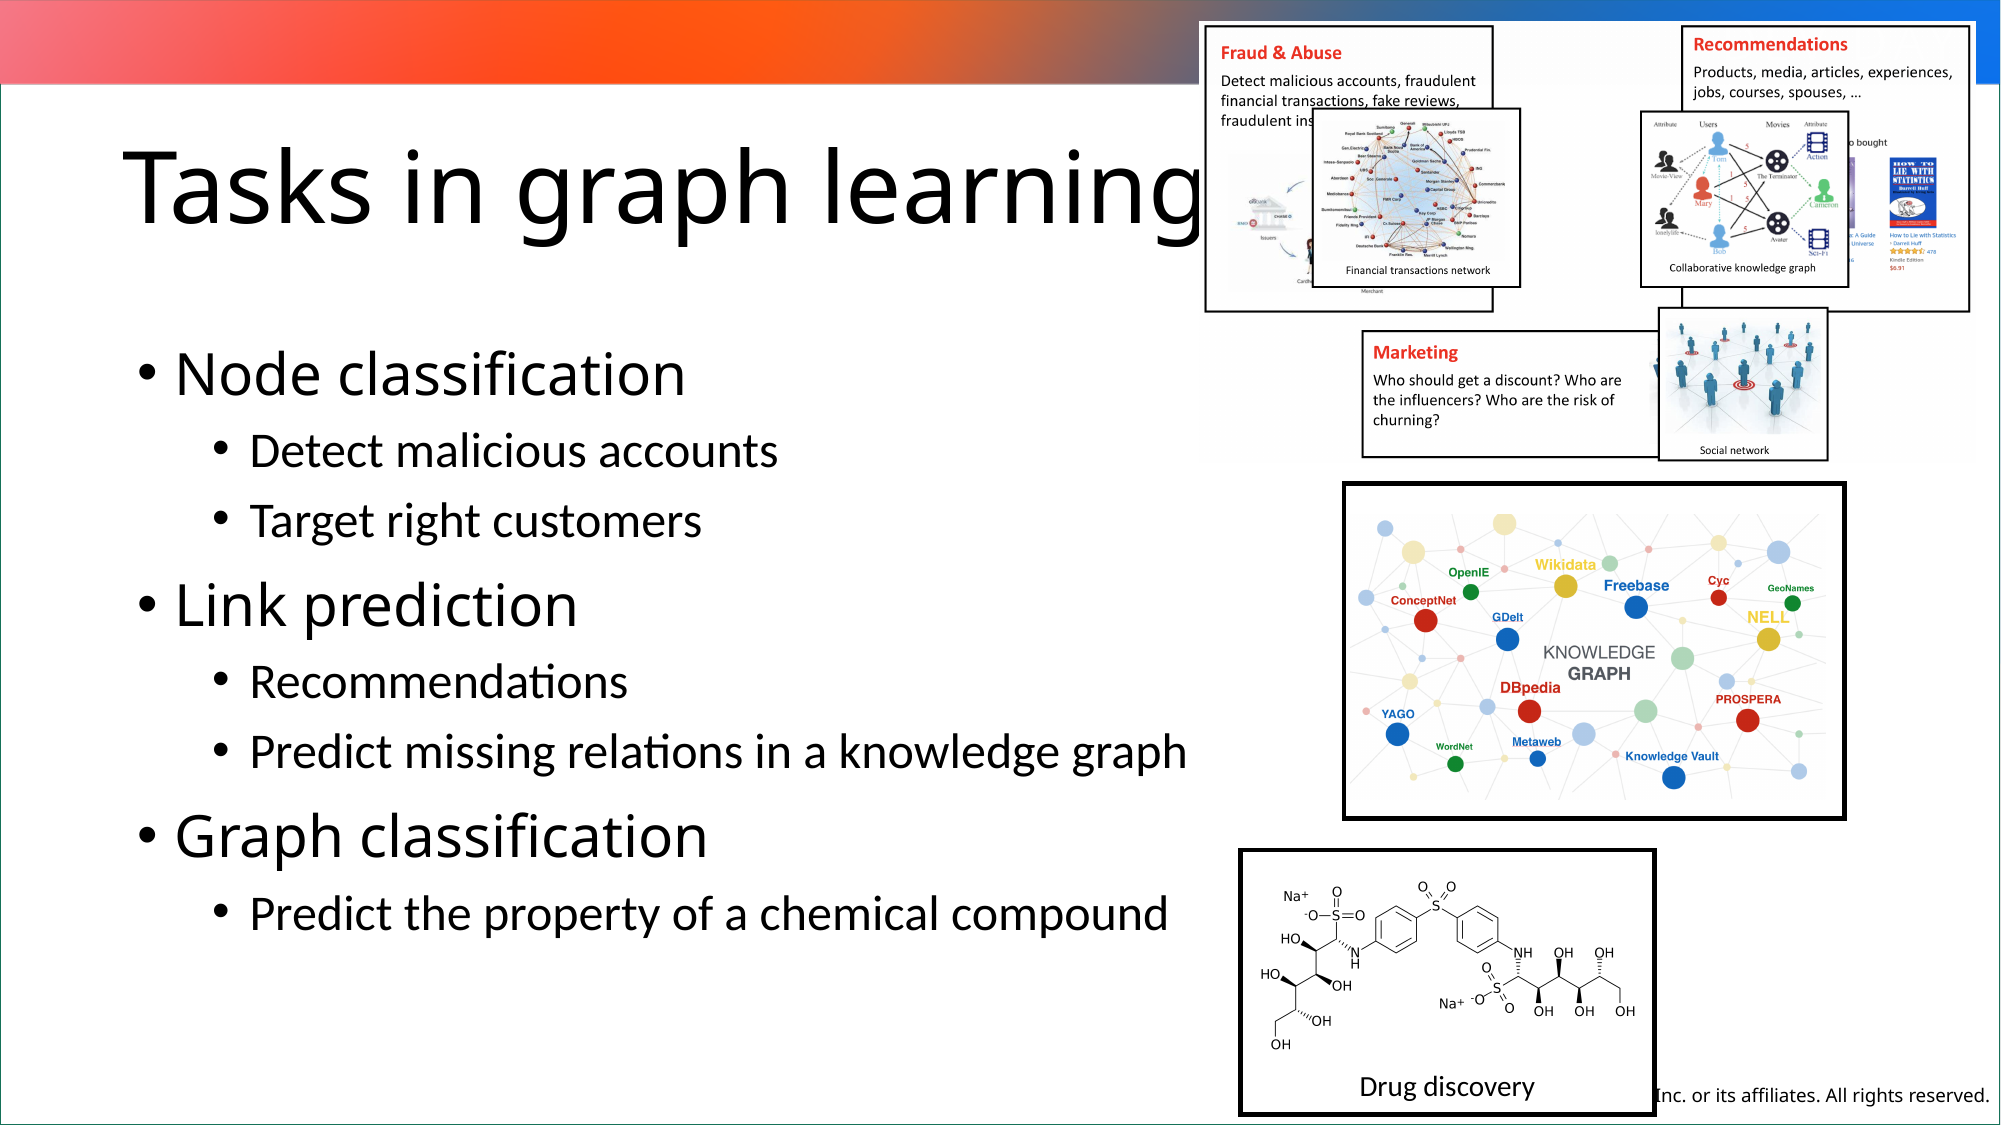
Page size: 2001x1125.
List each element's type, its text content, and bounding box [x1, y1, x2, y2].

picture [0, 0, 2001, 463]
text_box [1343, 483, 1845, 819]
list Node classification Detect malicious accounts Target right customers Link prediction Recommendations Predict missing relations in a knowledge graph Graph classification Predict the property of a chemical compound [107, 312, 1882, 996]
list Tasks in graph learning [107, 129, 1199, 294]
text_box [1240, 849, 1655, 1115]
